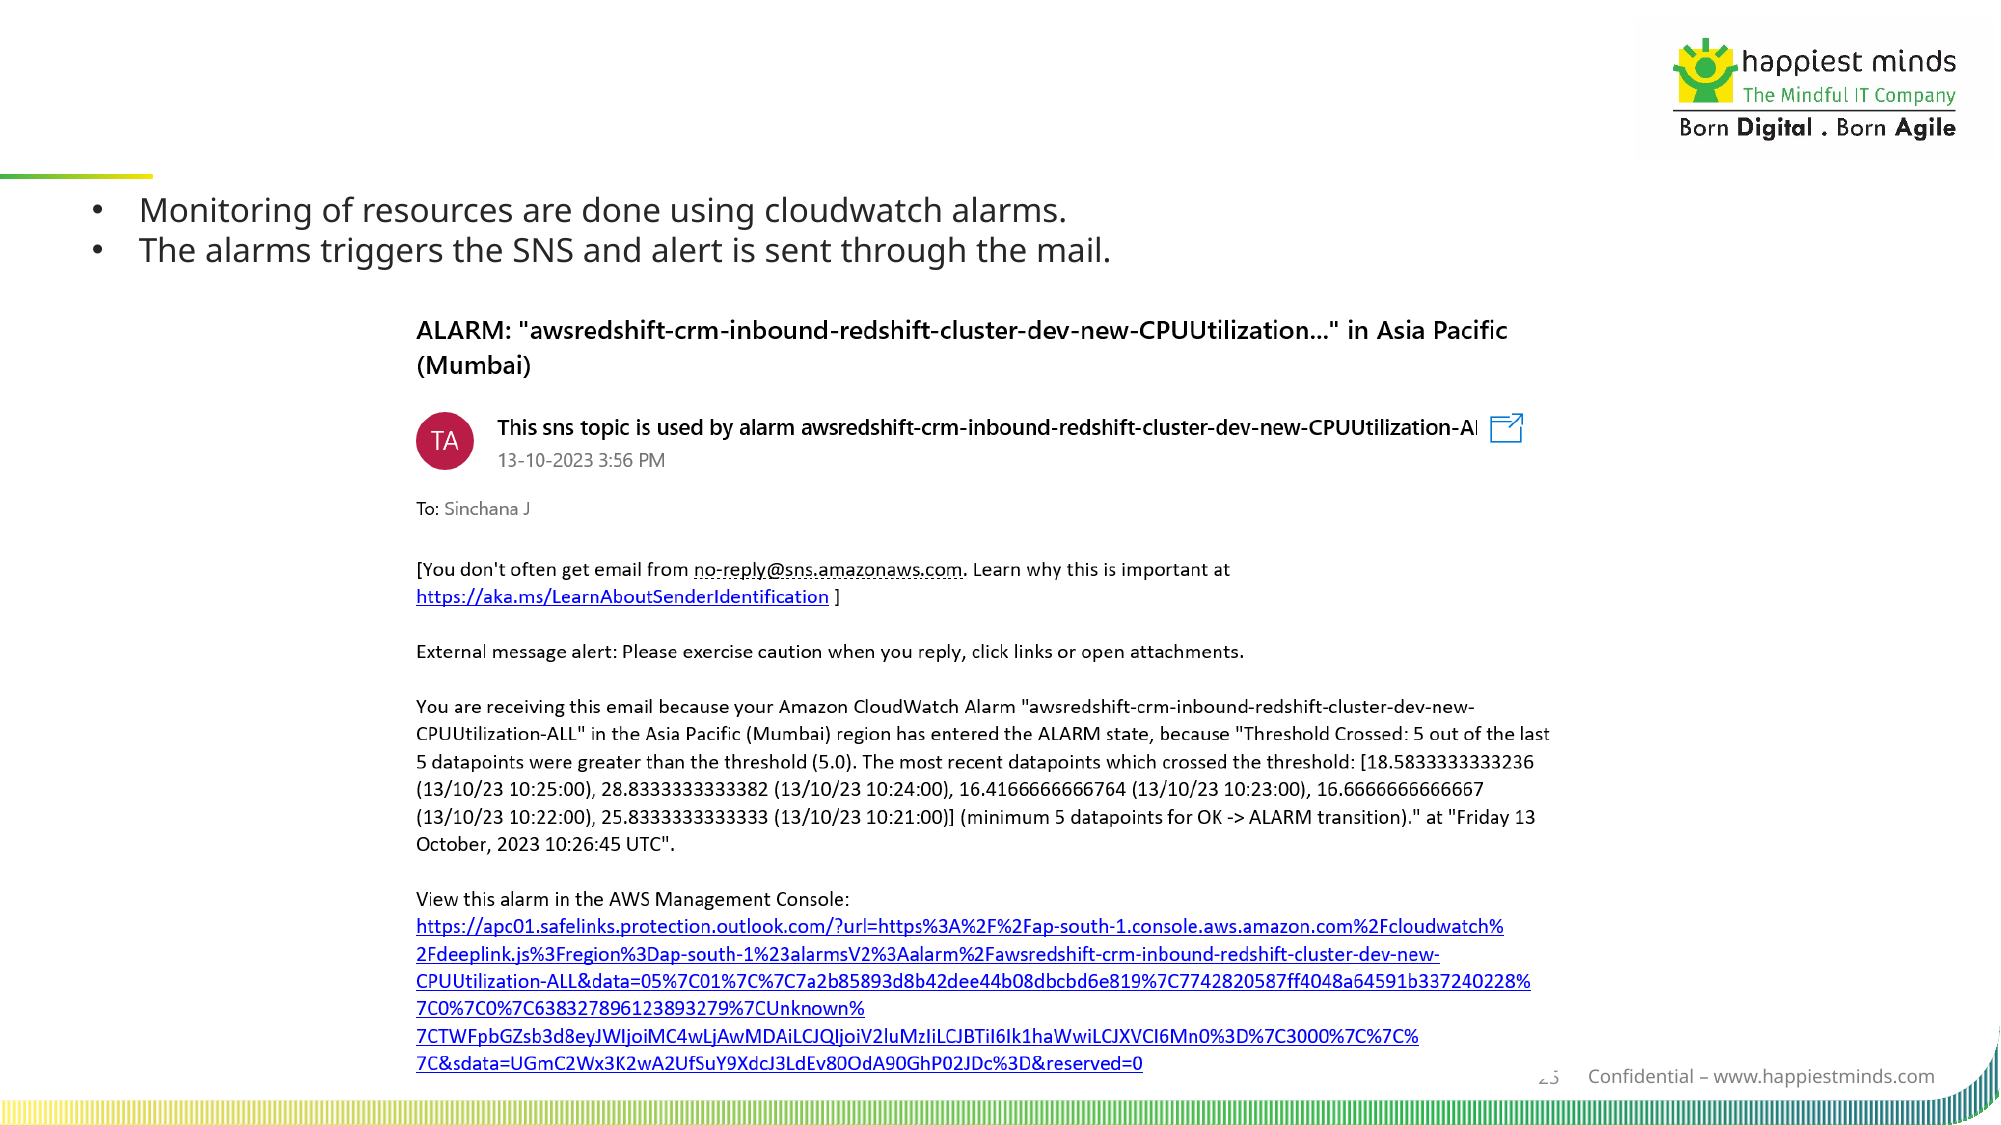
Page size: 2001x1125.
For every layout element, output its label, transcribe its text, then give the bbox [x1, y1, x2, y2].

text_box Monitoring of resources are done using cloudwatch alarms. The alarms triggers the SNS and alert is sent through the mail. [77, 182, 1881, 277]
picture [0, 307, 2000, 1125]
slide_number 25 [1124, 1048, 1575, 1109]
picture [1634, 18, 1994, 160]
